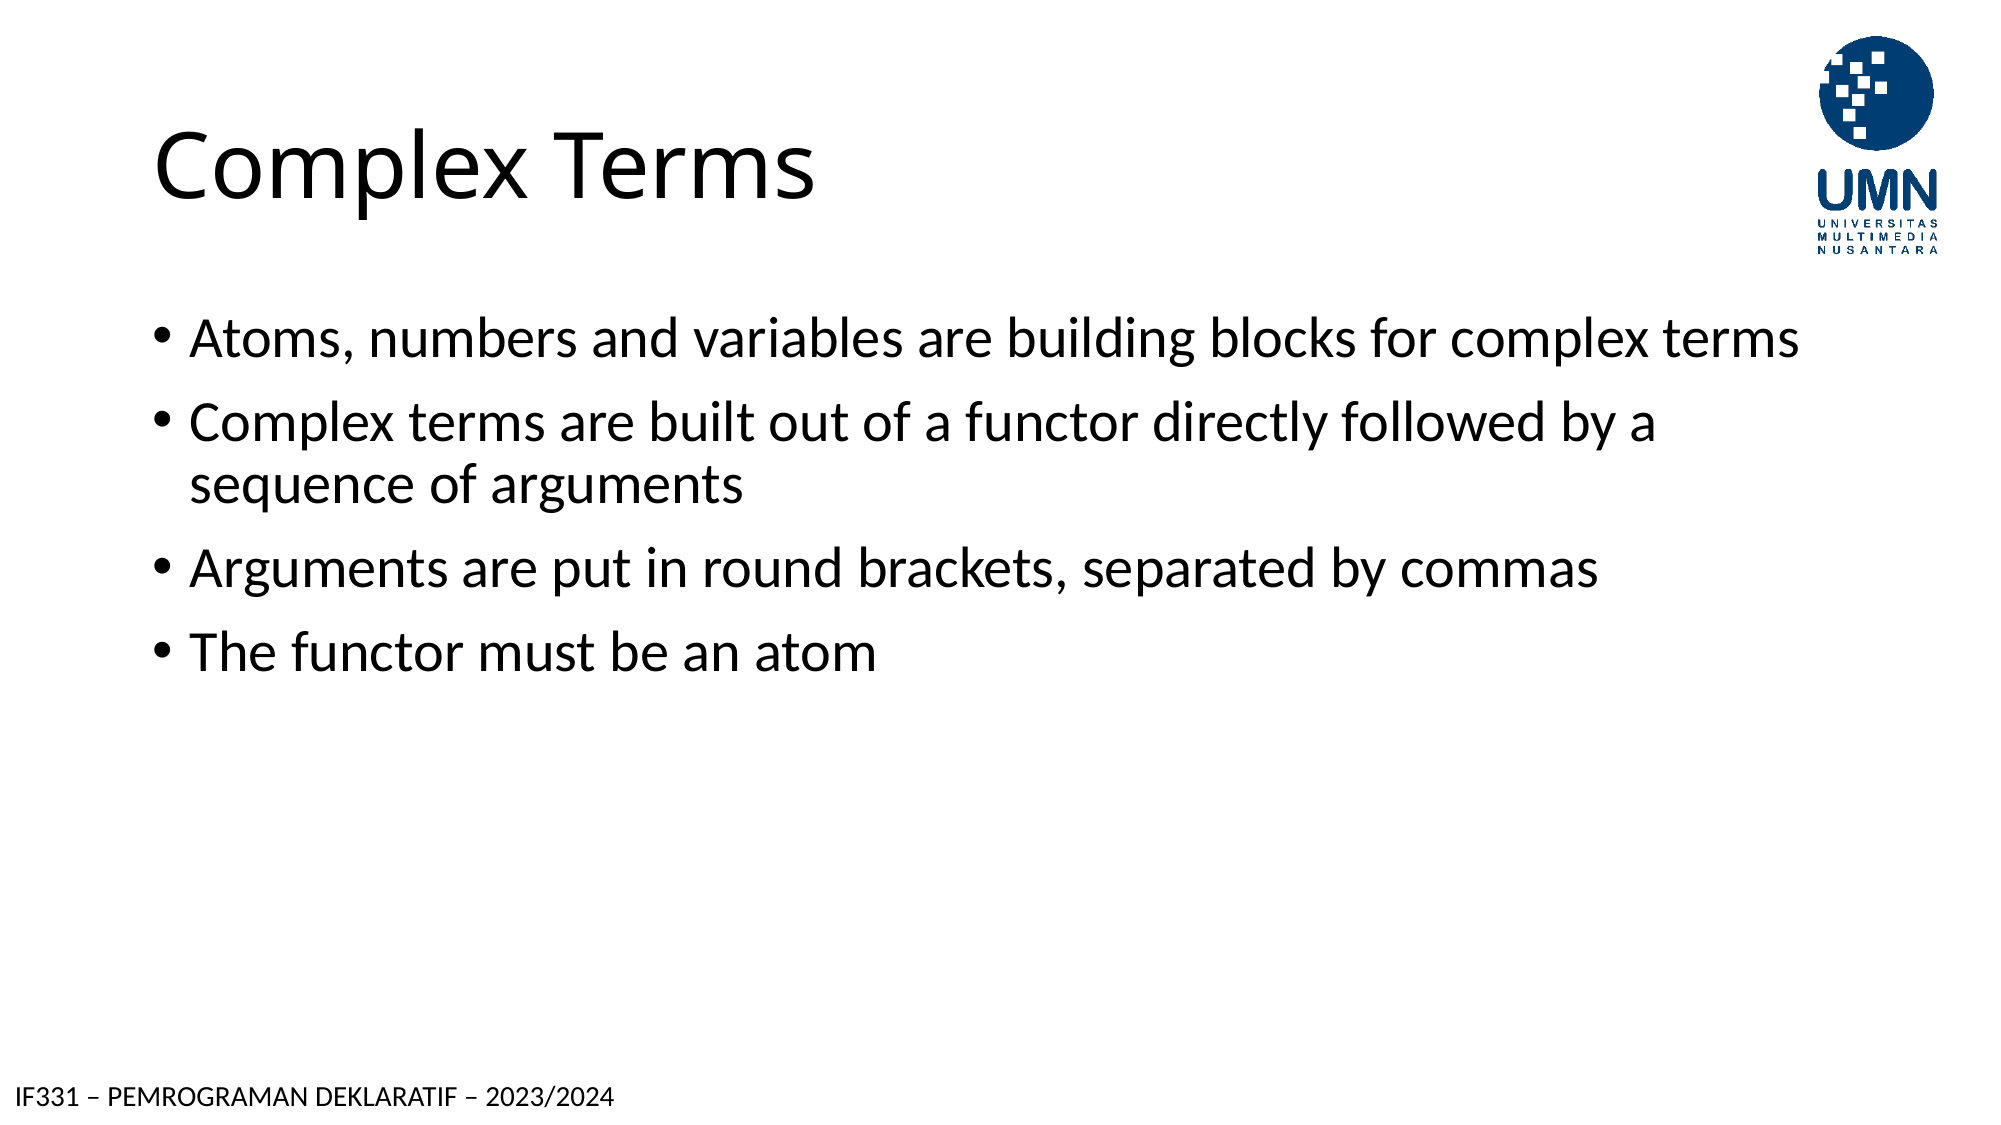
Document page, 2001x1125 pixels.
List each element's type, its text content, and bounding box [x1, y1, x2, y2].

title Complex Terms [137, 59, 1863, 278]
list Atoms, numbers and variables are building blocks for complex terms Complex terms are built out of a functor directly followed by a sequence of arguments Arguments are put in round brackets, separated by commas The functor must be an atom [137, 299, 1863, 1014]
picture [1818, 36, 1937, 254]
text_box IF331 – PEMROGRAMAN DEKLARATIF – 2023/2024 [0, 1069, 2000, 1120]
